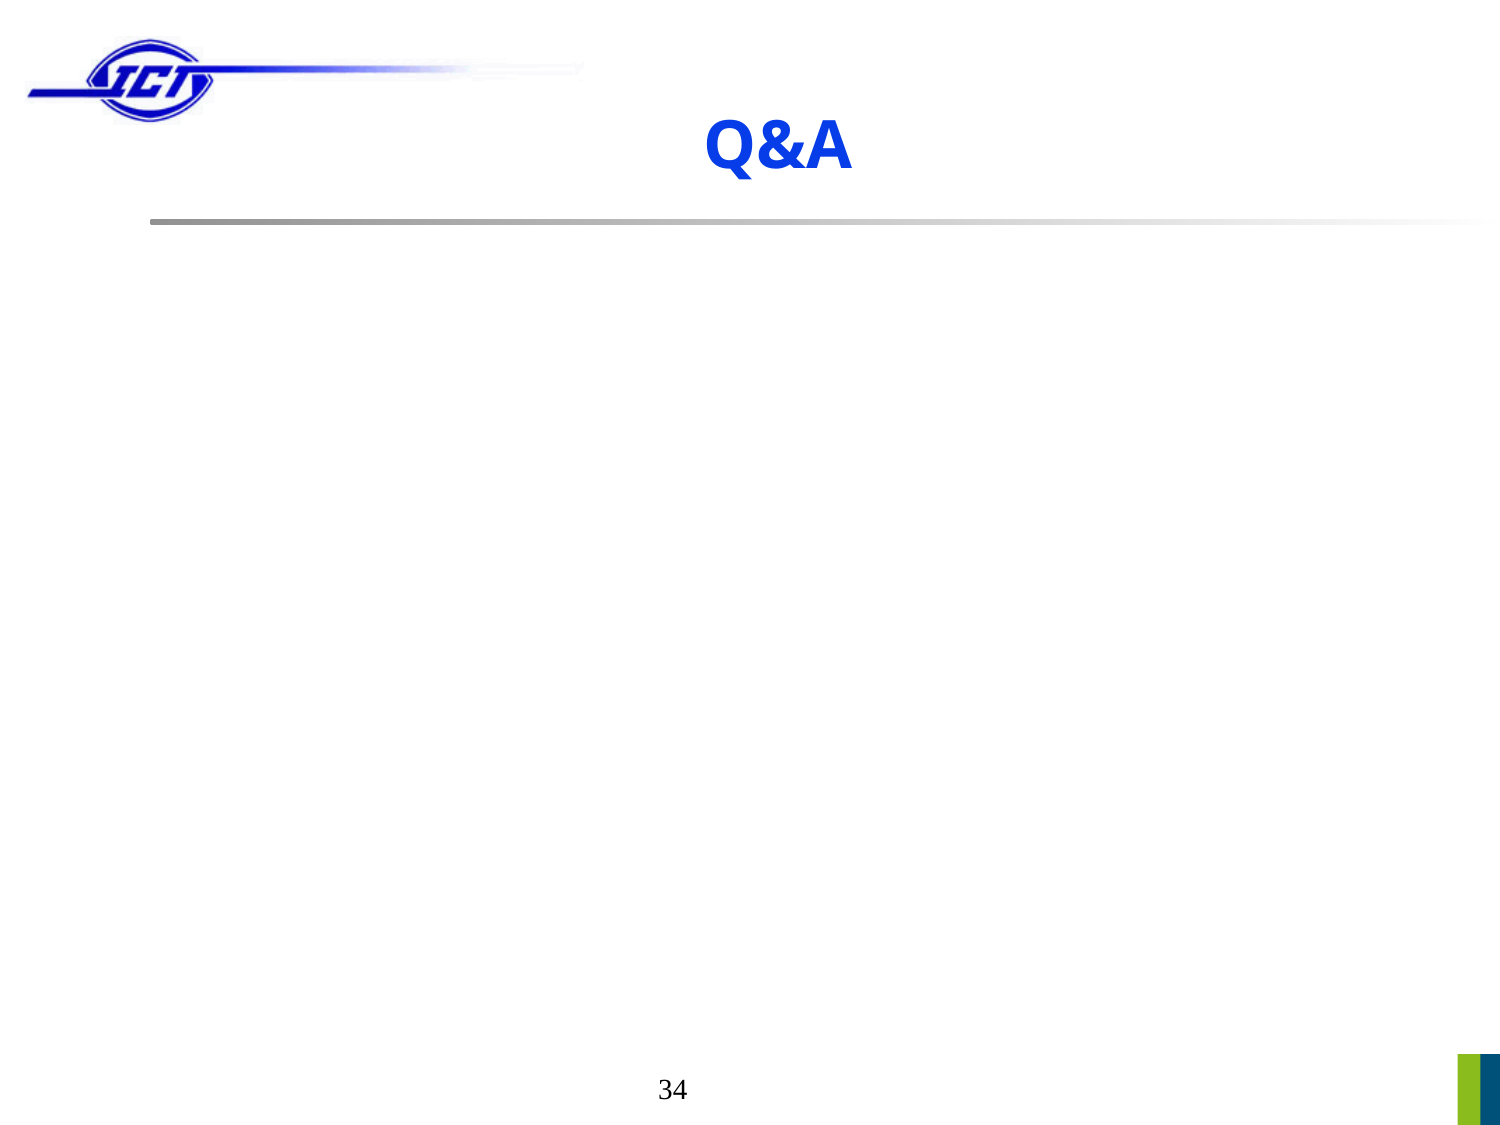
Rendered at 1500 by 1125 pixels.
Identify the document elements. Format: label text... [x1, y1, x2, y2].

title Q&A [159, 66, 1397, 217]
picture [24, 36, 600, 125]
